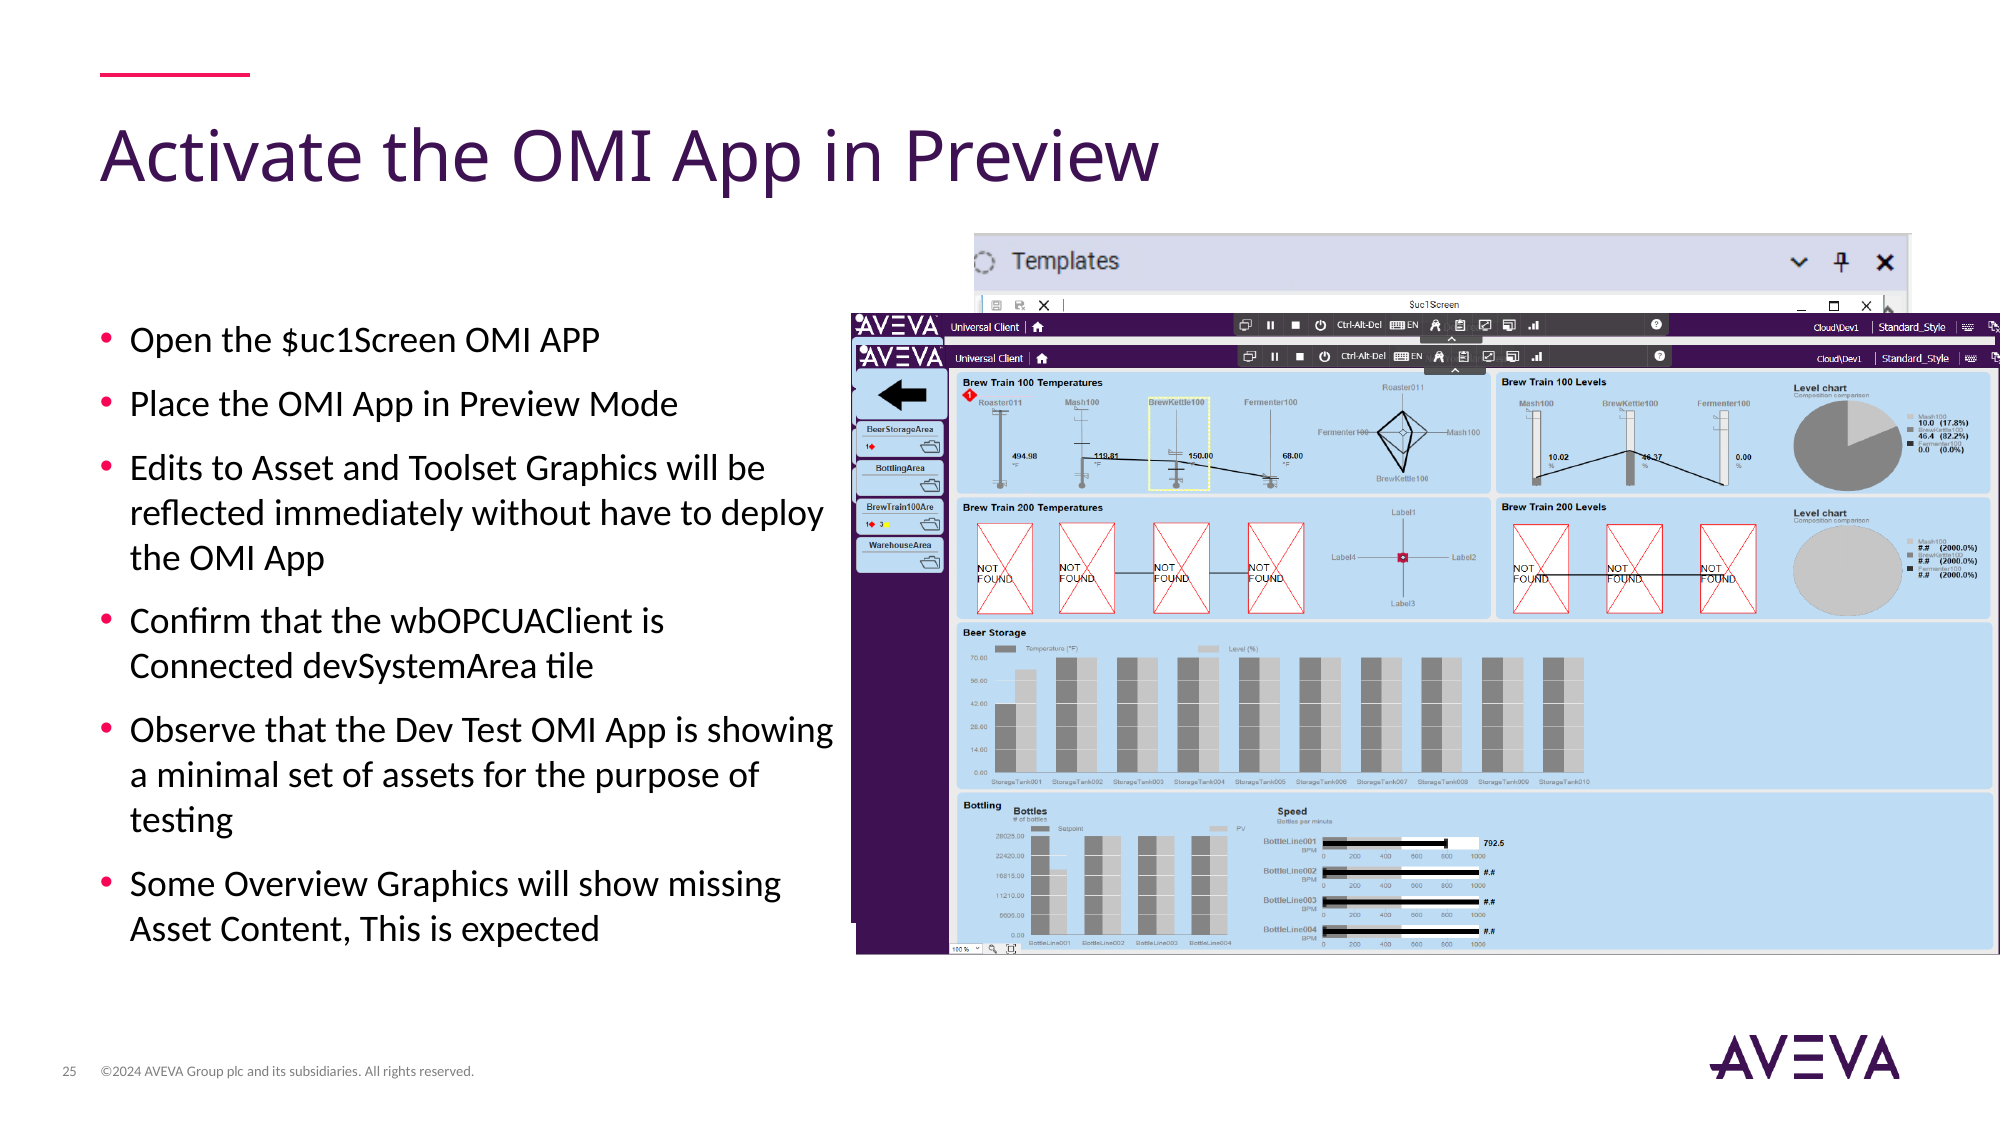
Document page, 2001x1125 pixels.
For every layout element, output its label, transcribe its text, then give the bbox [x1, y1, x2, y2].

title Activate the OMI App in Preview [100, 96, 1901, 228]
picture [851, 233, 2000, 955]
list Open the $uc1Screen OMI APP Place the OMI App in Preview Mode Edits to Asset and Toolset Graphics will be reflected immediately without have to deploy the OMI App Confirm that the wbOPCUAClient is Connected devSystemArea tile Observe that the Dev Test OMI App is showing a minimal set of assets for the purpose of testing Some Overview Graphics will show missing Asset Content, This is expected [99, 315, 836, 995]
slide_number 25 [41, 1049, 77, 1080]
footer ©2024 AVEVA Group plc and its subsidiaries. All rights reserved. [100, 1026, 1280, 1080]
